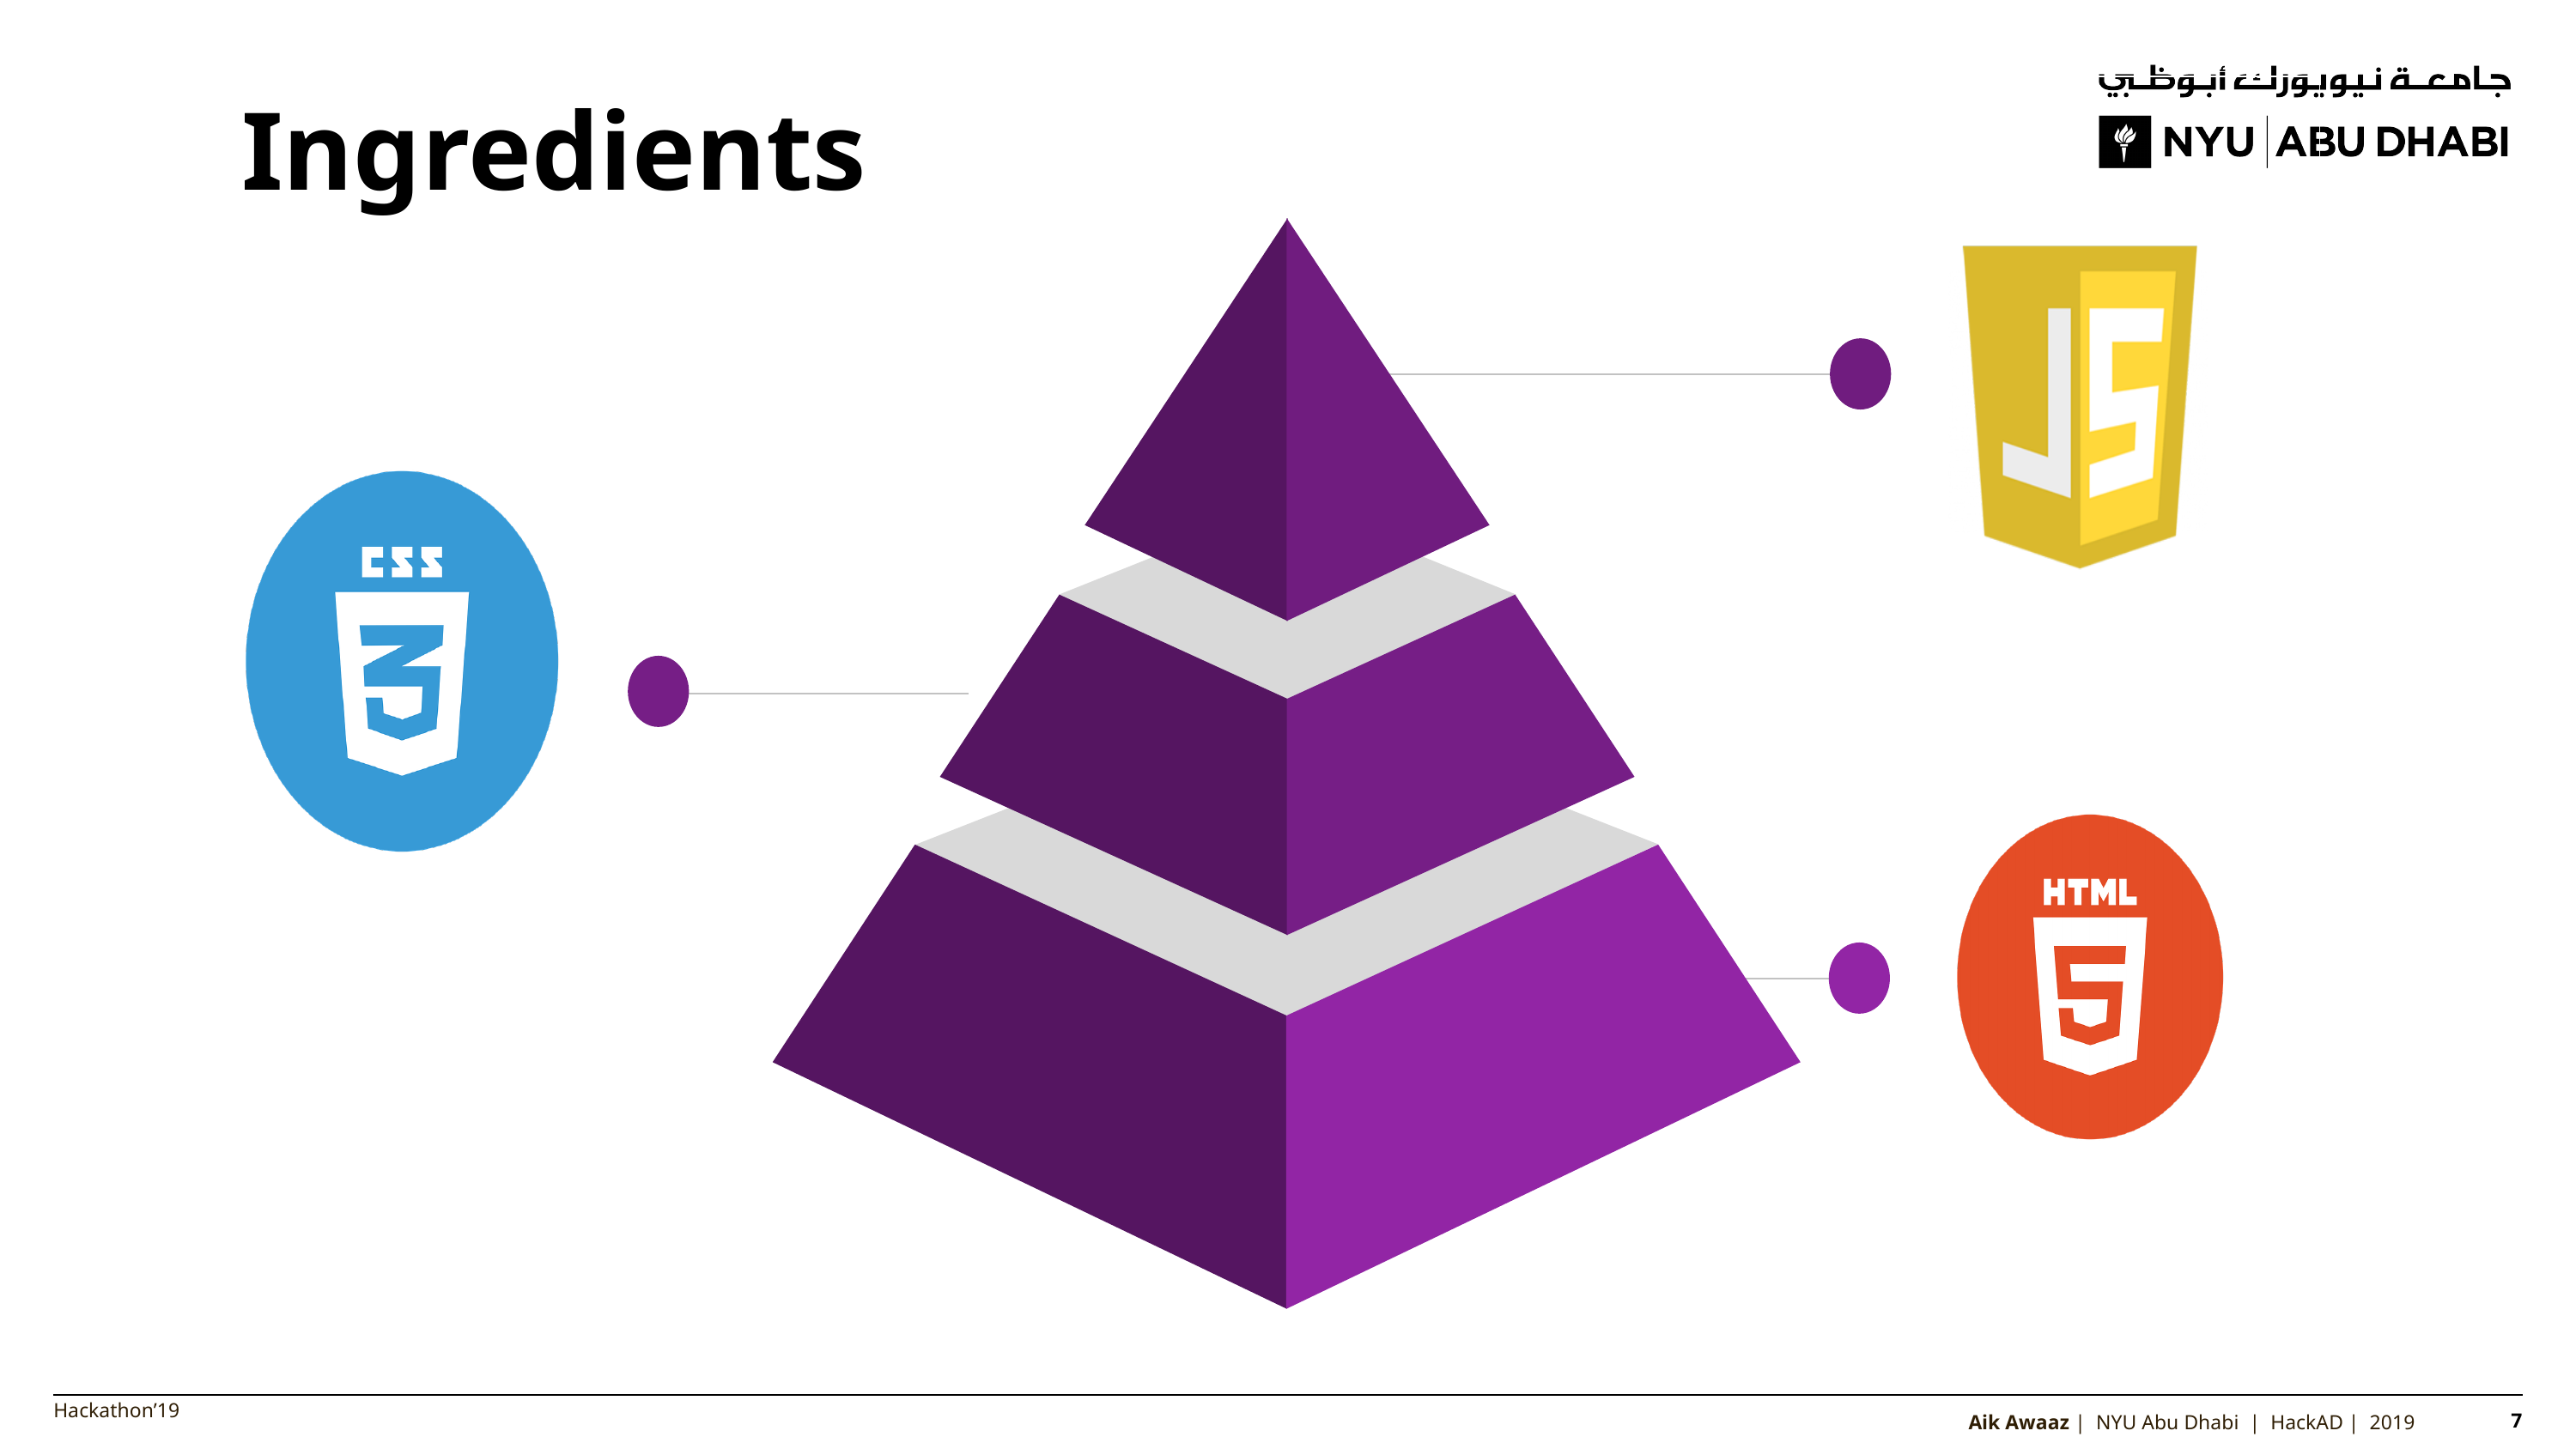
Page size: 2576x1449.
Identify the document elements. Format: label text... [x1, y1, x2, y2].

picture [2060, 27, 2549, 207]
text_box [772, 217, 1801, 1310]
picture [1942, 227, 2208, 588]
slide_number ‹#› [2469, 1395, 2523, 1449]
text_box Ingredients [228, 76, 2320, 232]
picture [228, 449, 575, 873]
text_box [1803, 797, 2471, 1220]
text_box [1361, 196, 2471, 620]
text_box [46, 506, 768, 943]
picture [1942, 797, 2239, 1157]
